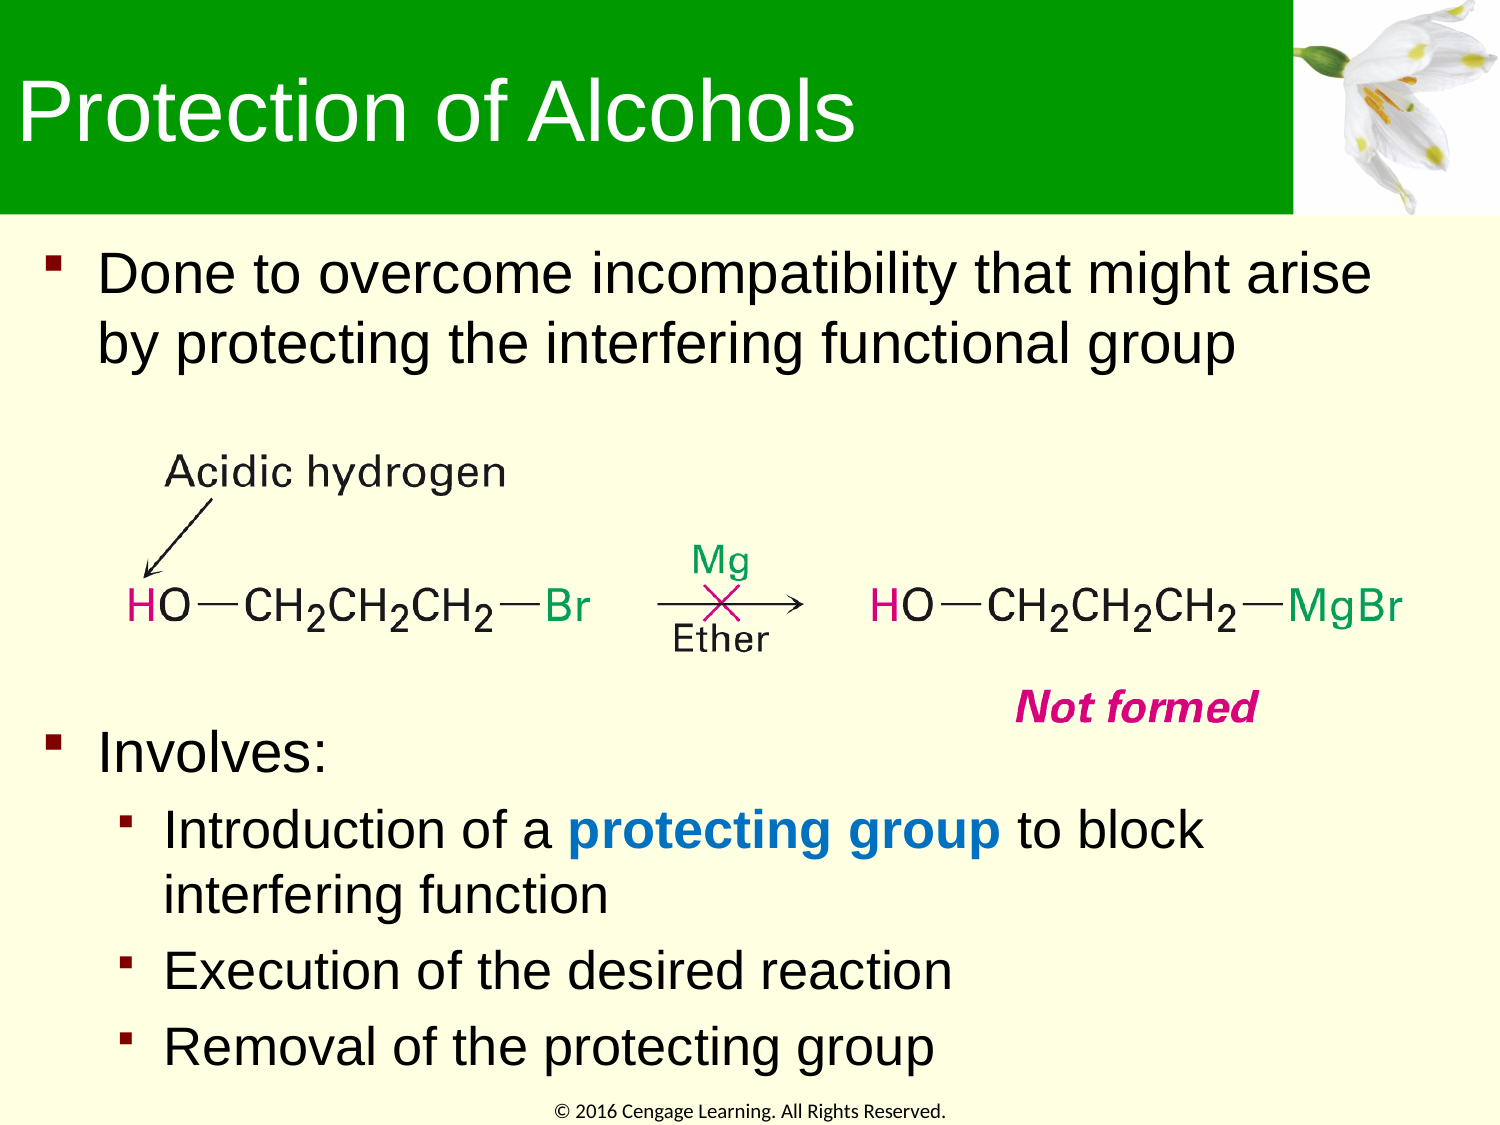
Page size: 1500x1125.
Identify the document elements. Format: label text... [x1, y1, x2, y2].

picture [124, 449, 1403, 734]
picture [1293, 0, 1500, 215]
title Protection of Alcohols [0, 0, 1288, 213]
list Done to overcome incompatibility that might arise by protecting the interfering functional group Involves: Introduction of a protecting group to block interfering function Execution of the desired reaction Removal of the protecting group [24, 227, 1450, 1065]
